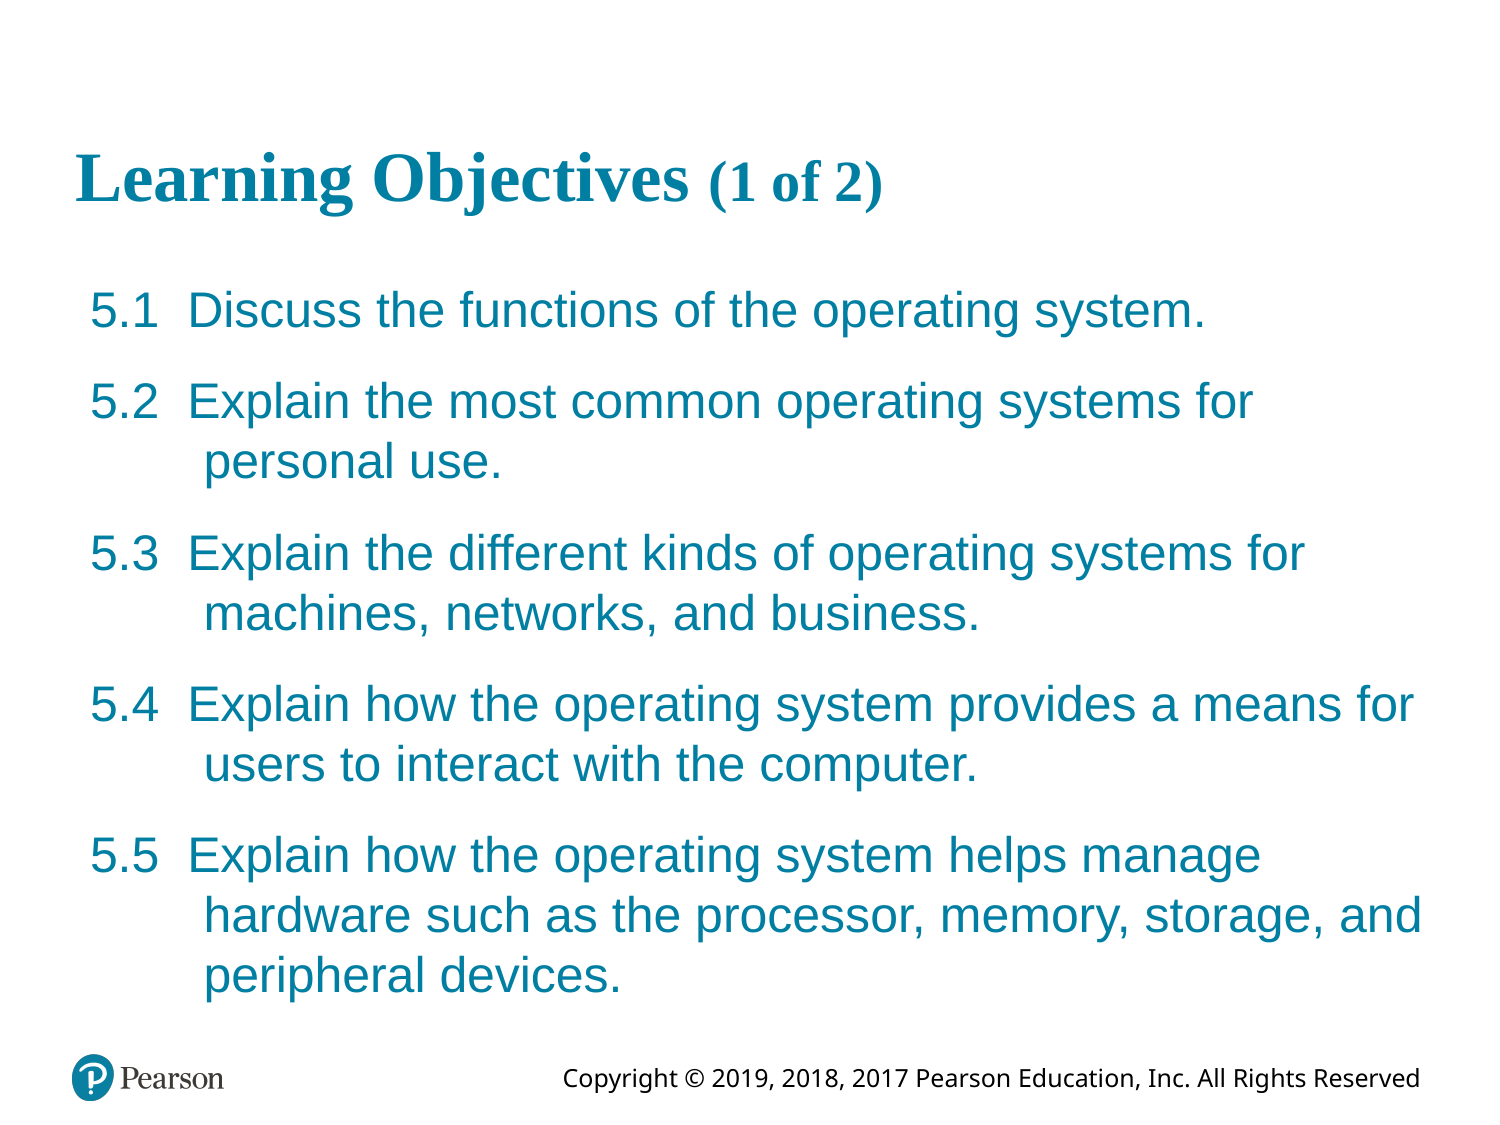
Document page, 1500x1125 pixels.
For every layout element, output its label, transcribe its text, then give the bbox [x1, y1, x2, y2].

title Learning Objectives (1 of 2) [75, 35, 1425, 216]
picture [98, 1054, 224, 1101]
picture [72, 1087, 83, 1101]
picture [72, 1054, 88, 1070]
list 5.1 Discuss the functions of the operating system. 5.2 Explain the most common operating systems for personal use. 5.3 Explain the different kinds of operating systems for machines, networks, and business. 5.4 Explain how the operating system provides a means for users to interact with the computer. 5.5 Explain how the operating system helps manage hardware such as the processor, memory, storage, and peripheral devices. [75, 262, 1463, 1050]
picture [80, 1063, 106, 1088]
